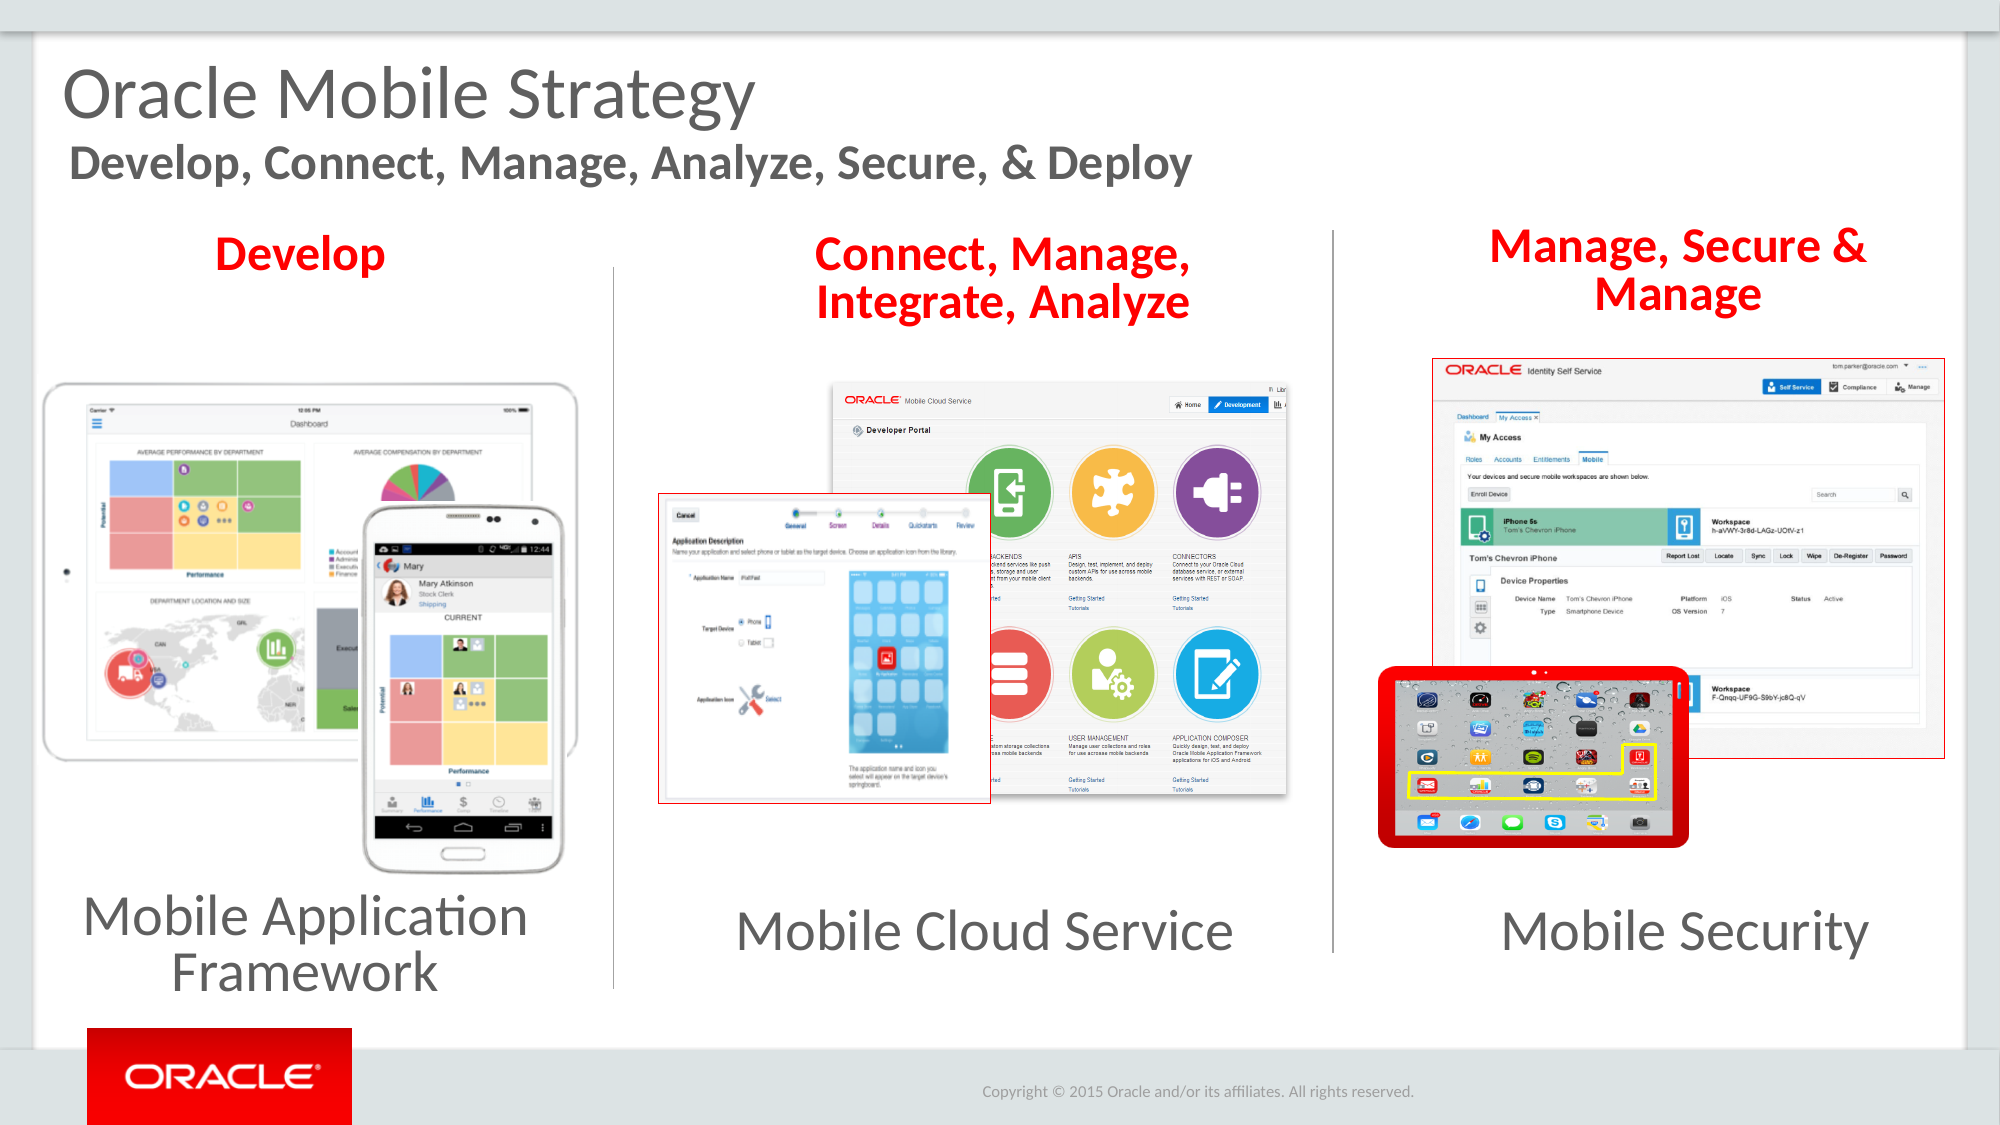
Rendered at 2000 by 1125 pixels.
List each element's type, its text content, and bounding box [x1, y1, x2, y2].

picture [87, 1028, 352, 1125]
picture [1432, 358, 1945, 759]
text_box Develop, Connect, Manage, Analyze, Secure, & Deploy [69, 136, 1869, 203]
picture [37, 374, 584, 878]
text_box Manage, Secure & Manage [1449, 224, 1909, 295]
picture [657, 383, 1287, 804]
title Oracle Mobile Strategy [62, 61, 1862, 150]
text_box Mobile Security [1370, 905, 2000, 969]
text_box Connect, Manage, Integrate, Analyze [774, 232, 1234, 303]
text_box Mobile Cloud Service [683, 905, 1288, 1008]
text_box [1378, 665, 1689, 848]
text_box Mobile Application Framework [0, 890, 621, 1006]
text_box Develop [71, 232, 531, 303]
